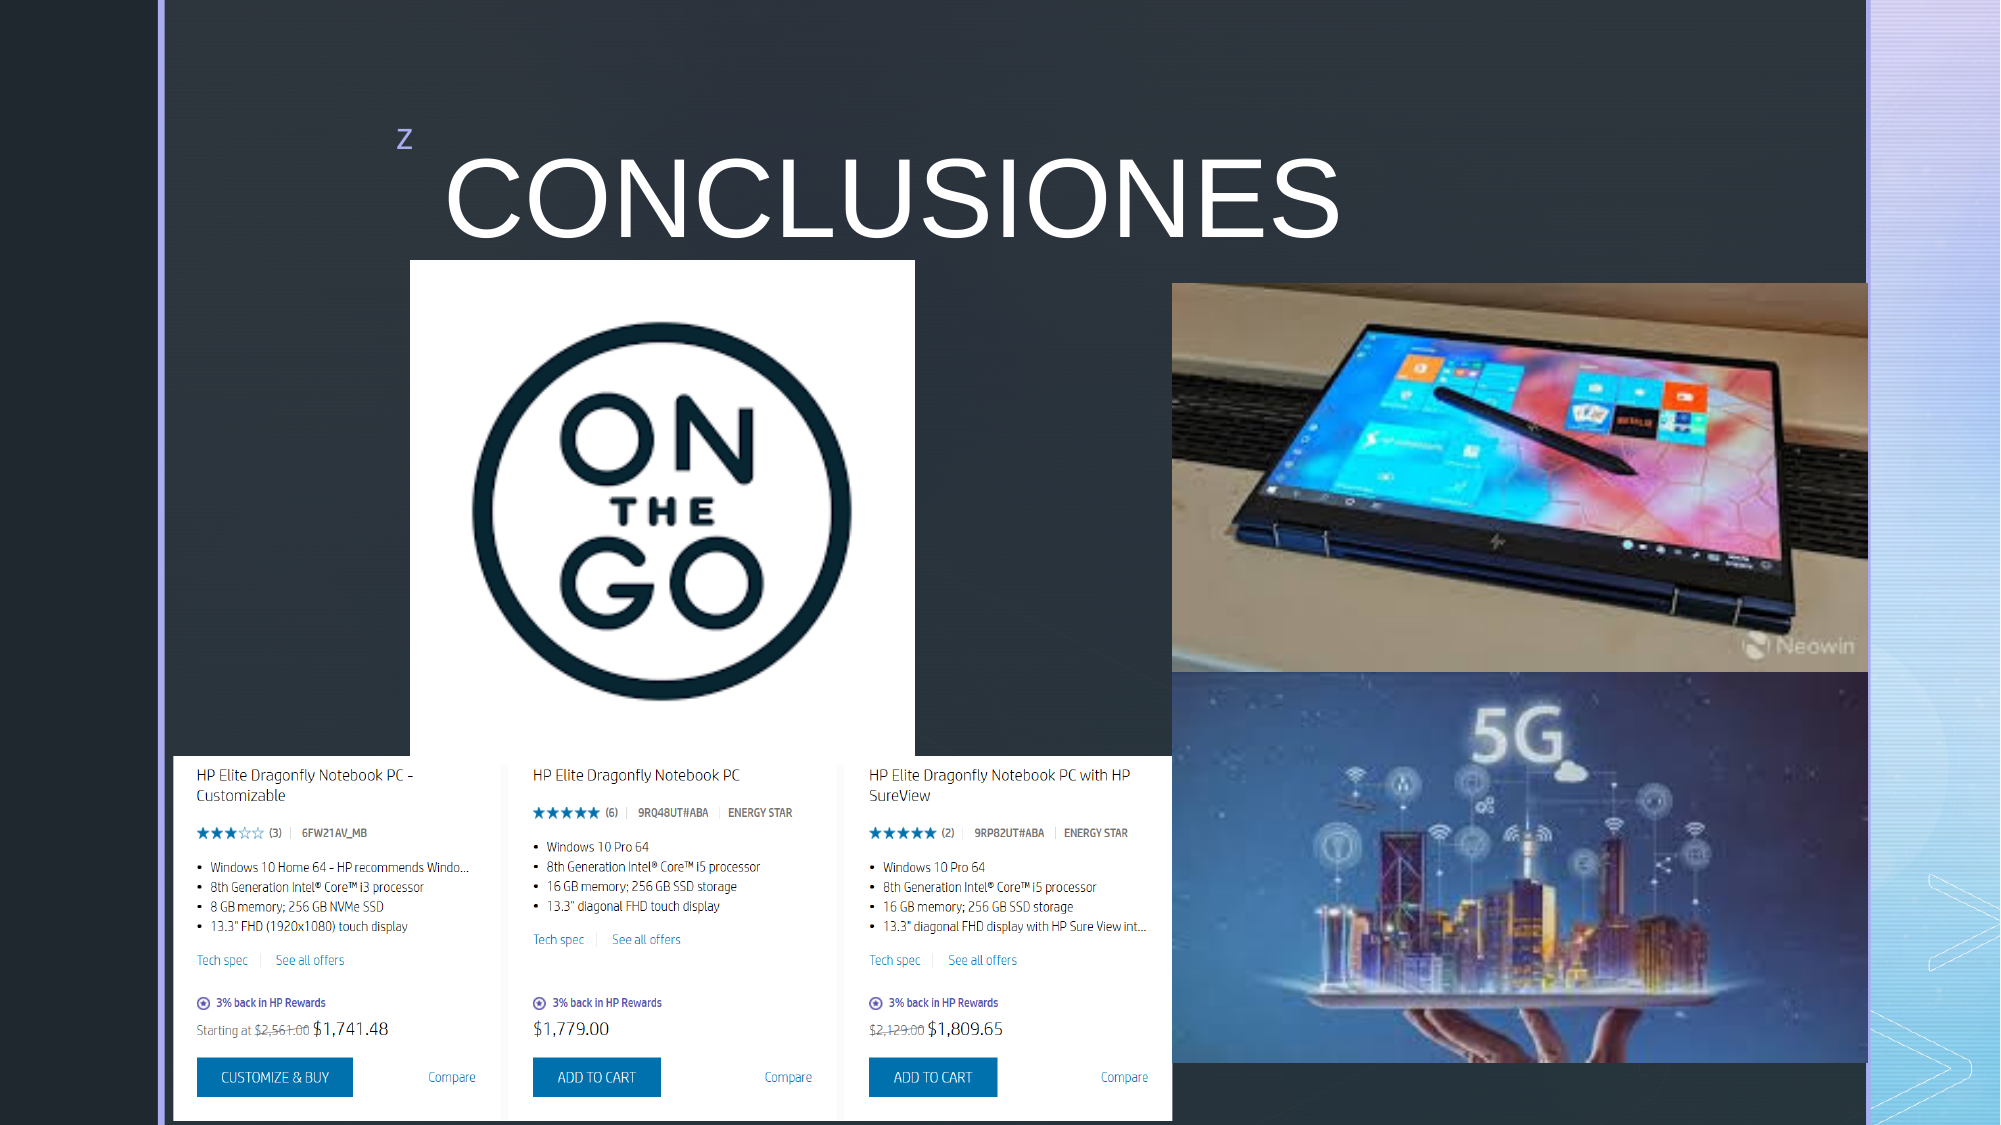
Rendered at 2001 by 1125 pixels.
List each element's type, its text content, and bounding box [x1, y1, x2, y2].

picture [1871, 0, 2001, 1125]
title CONCLUSIONES [428, 132, 1734, 310]
picture [173, 259, 1868, 1121]
